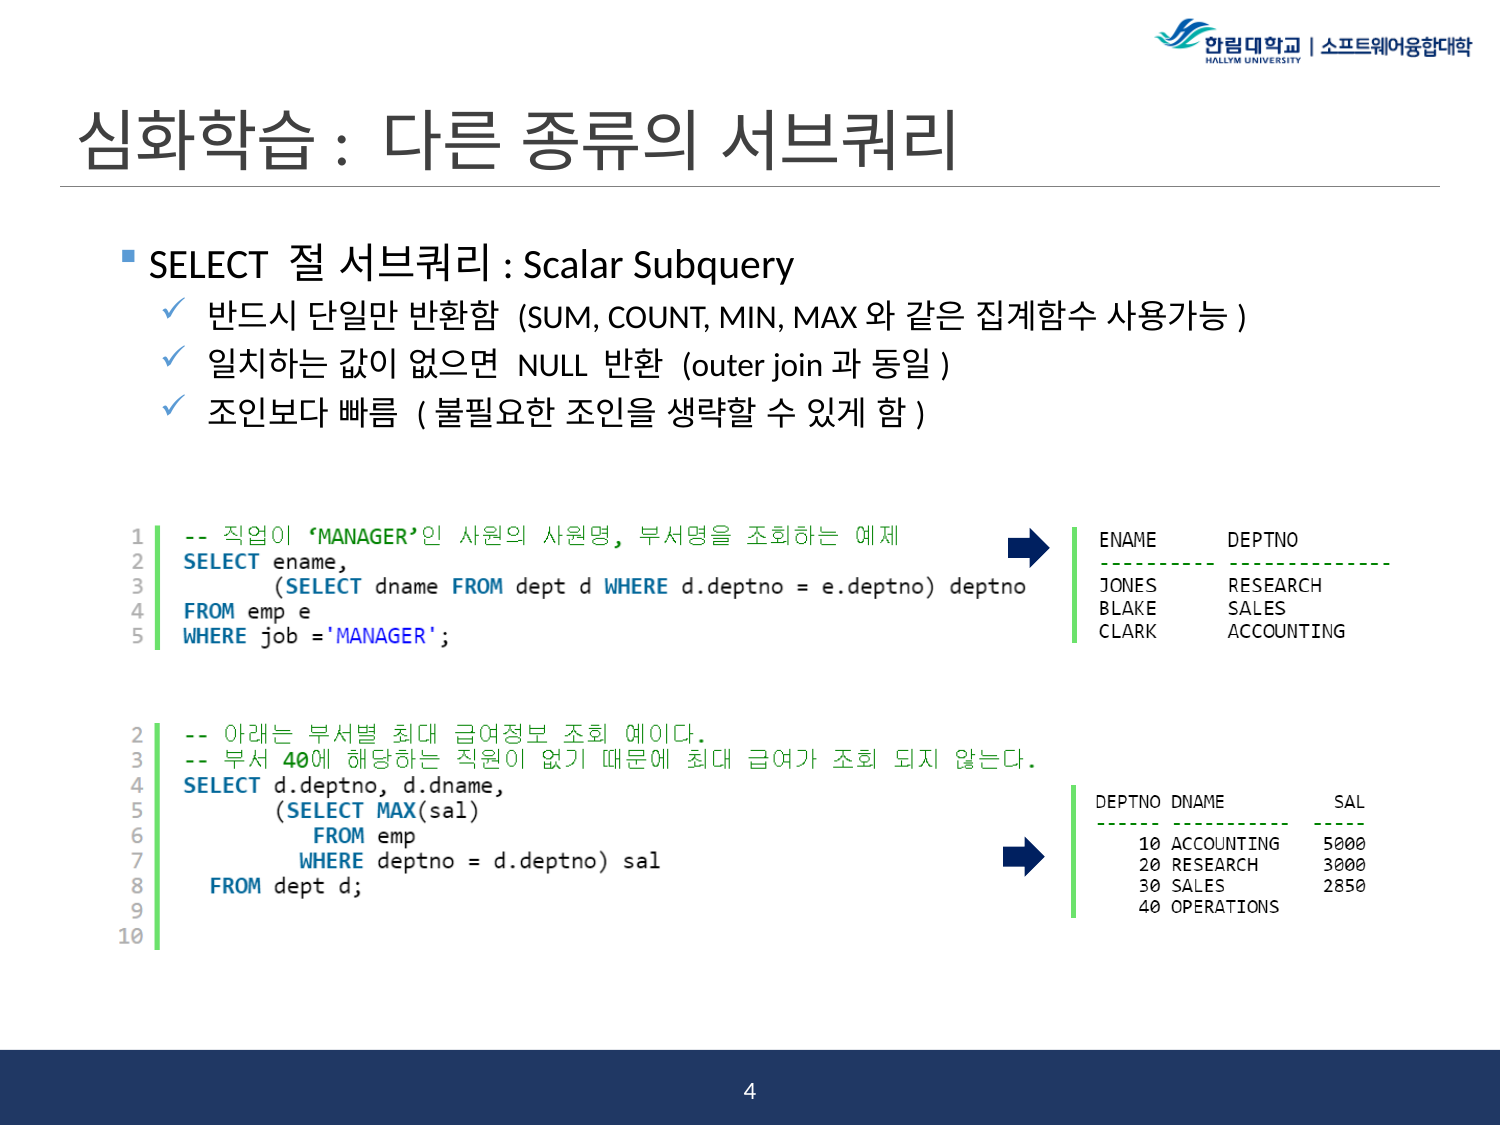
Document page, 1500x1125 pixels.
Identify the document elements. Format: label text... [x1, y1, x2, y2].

title 심화학습: 다른 종류의 서브쿼리 [60, 62, 1440, 187]
picture [1148, 7, 1483, 76]
picture [94, 722, 1399, 951]
list SELECT 절 서브쿼리: Scalar Subquery 반드시 단일만 반환함 (SUM, COUNT, MIN, MAX와 같은 집계함수 사용가능) 일치하는 값이 없으면 NULL 반환 (outer join과 동일) 조인보다 빠름 (불필요한 조인을 생략할 수 있게 함) [60, 204, 1440, 982]
picture [94, 509, 1427, 657]
slide_number 3 [669, 1059, 831, 1120]
